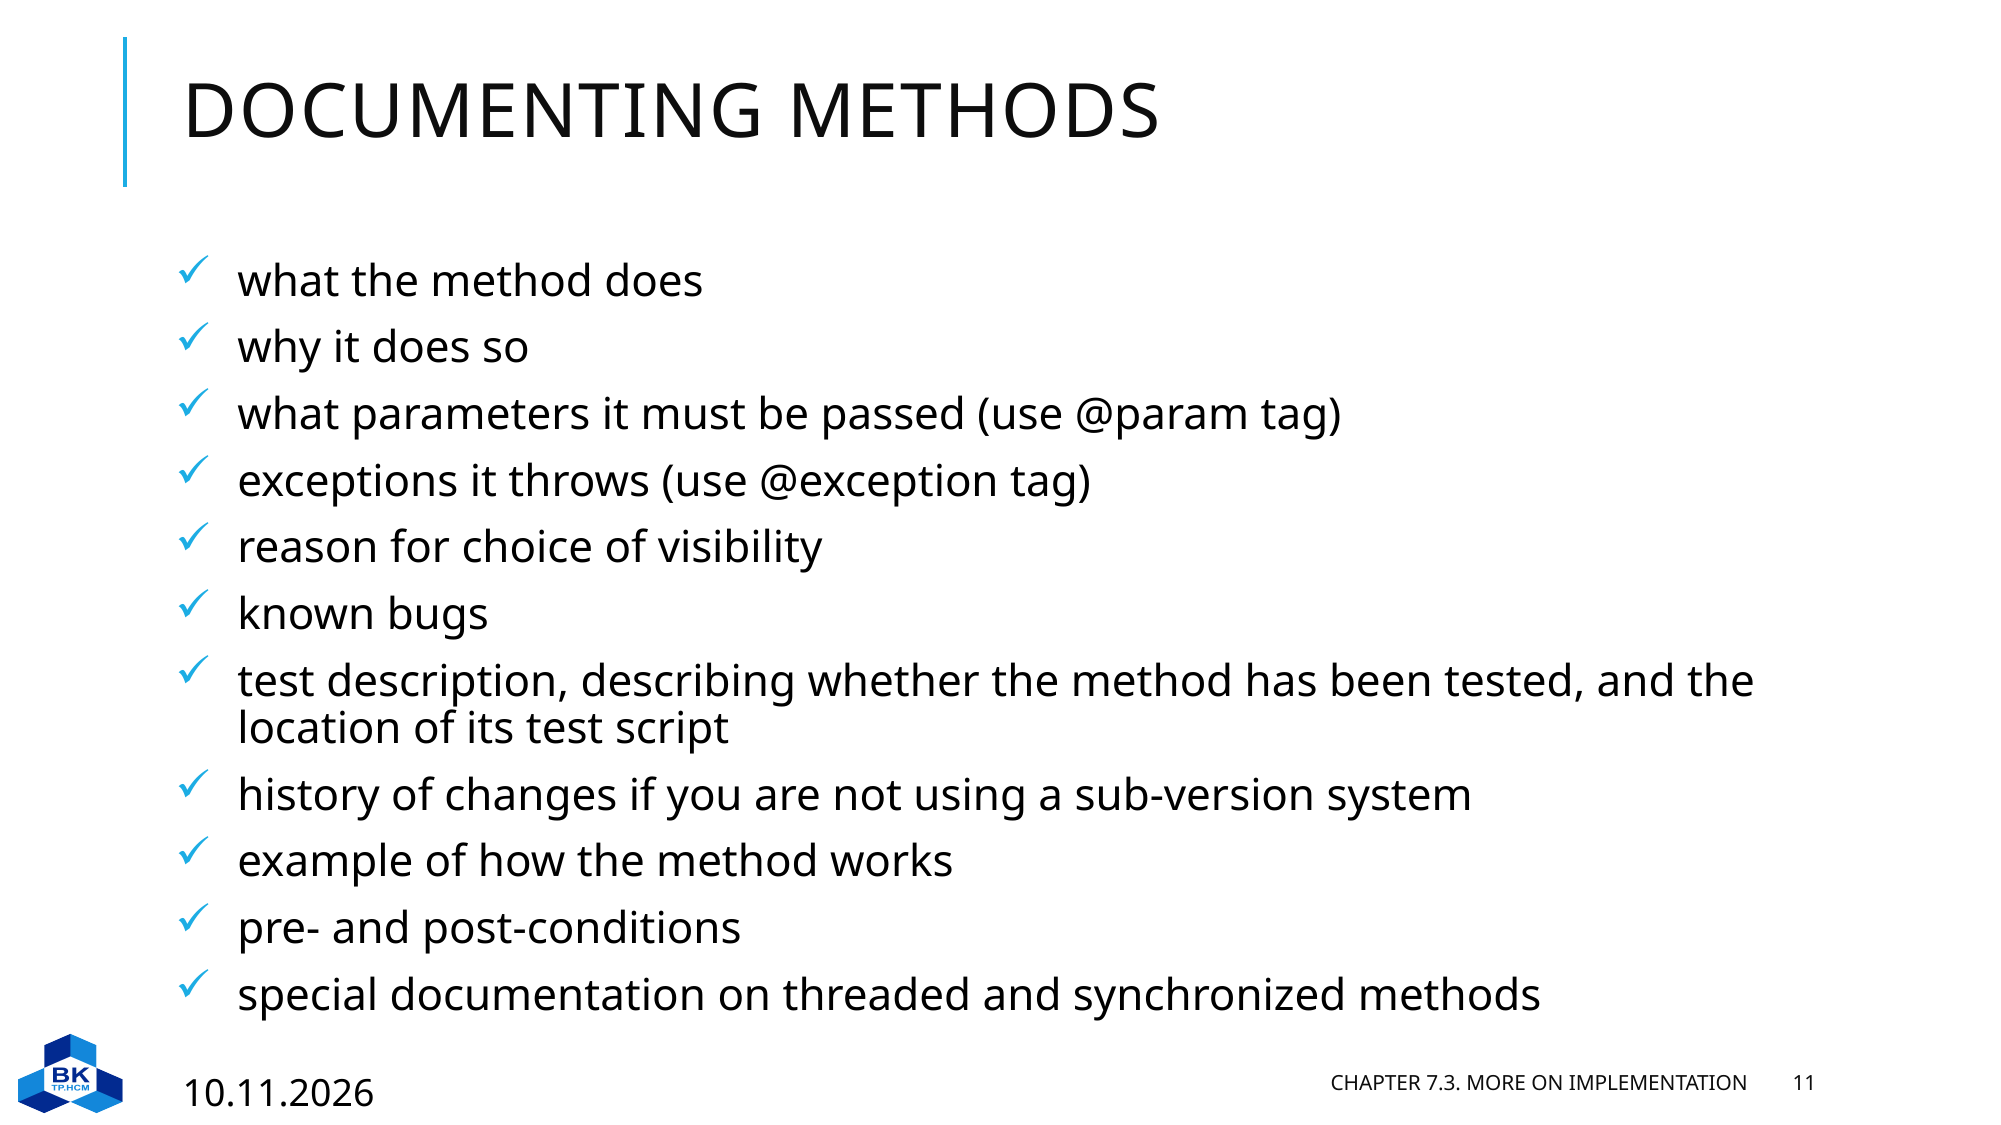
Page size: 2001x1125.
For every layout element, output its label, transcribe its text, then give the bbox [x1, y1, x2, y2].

picture [0, 1027, 143, 1125]
list what the method does why it does so what parameters it must be passed (use @param tag) exceptions it throws (use @exception tag) reason for choice of visibility known bugs test description, describing whether the method has been tested, and the location of its test script history of changes if you are not using a sub-version system example of how the method works pre- and post-conditions special documentation on threaded and synchronized methods [168, 250, 1938, 1035]
slide_number 11 [1777, 1061, 1938, 1107]
title Documenting Methods [168, 15, 1938, 216]
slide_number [168, 1061, 522, 1107]
footer Chapter 7.3. More on Implementation [794, 1061, 1763, 1107]
